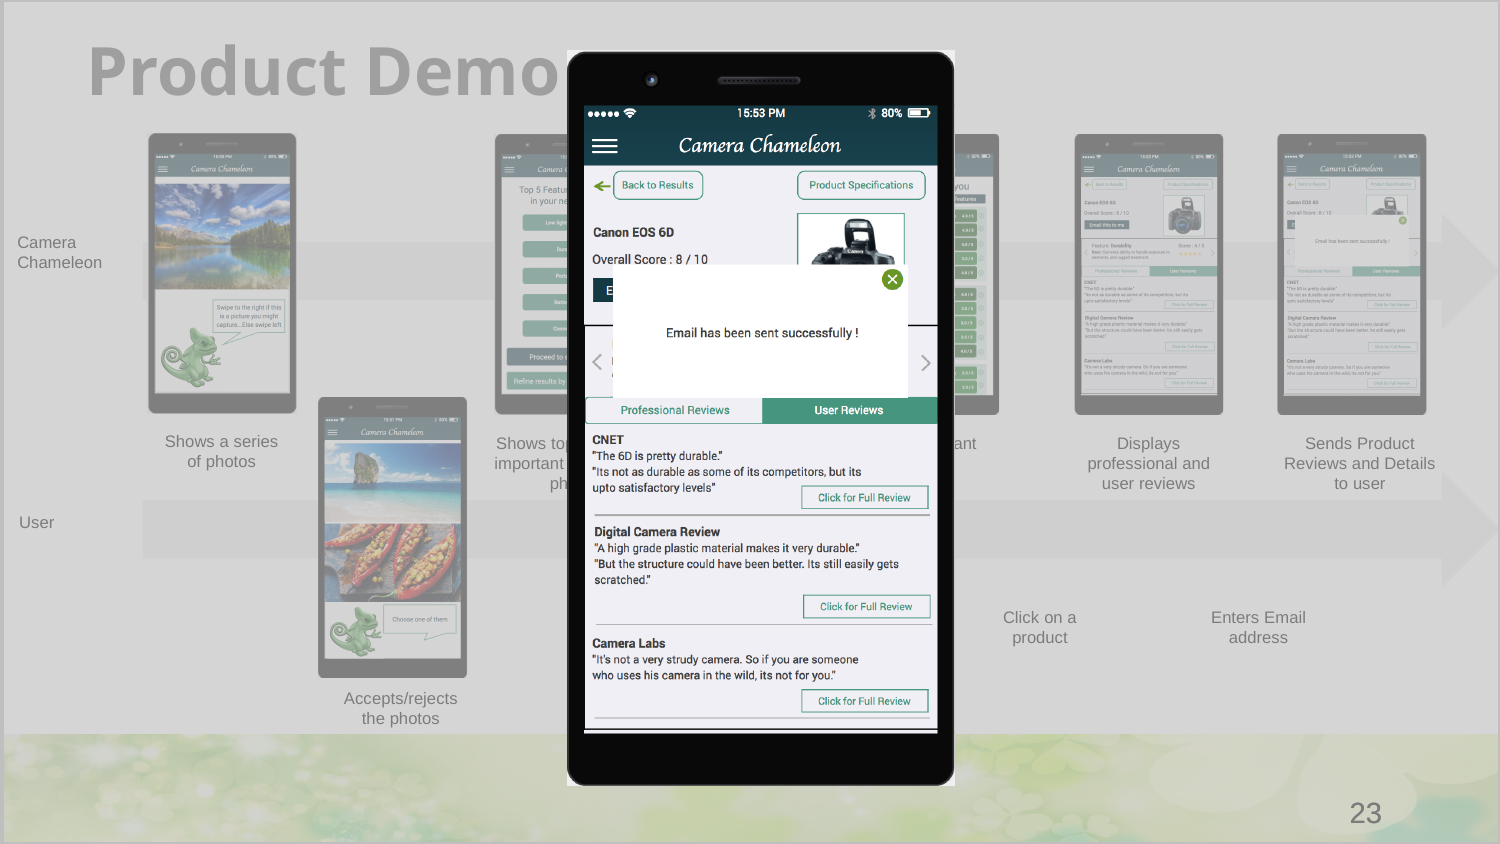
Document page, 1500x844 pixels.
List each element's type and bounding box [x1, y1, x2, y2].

picture [146, 133, 297, 414]
picture [1277, 133, 1427, 415]
picture [493, 50, 1000, 786]
picture [1073, 133, 1224, 415]
picture [317, 397, 468, 678]
text_box [0, 0, 1500, 844]
